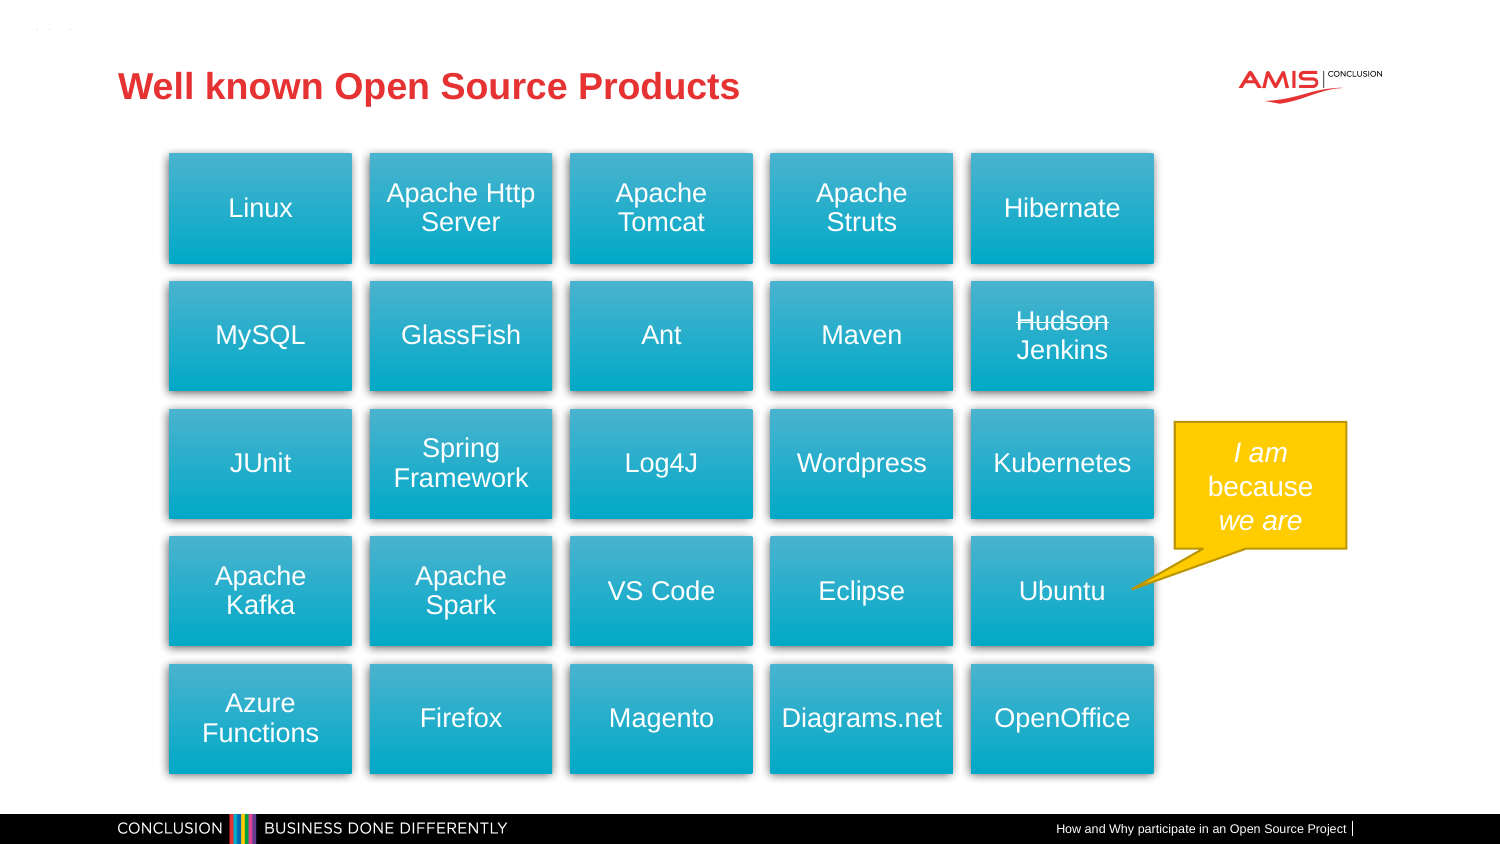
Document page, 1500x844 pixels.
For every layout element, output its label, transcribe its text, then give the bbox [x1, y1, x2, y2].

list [118, 153, 1205, 774]
title Well known Open Source Products [118, 47, 1205, 130]
picture [239, 814, 1500, 844]
picture [0, 814, 236, 844]
text_box I am because we are [1205, 420, 1348, 565]
footer How and Why participate in an Open Source Project [814, 820, 1347, 839]
picture [1205, 59, 1388, 106]
